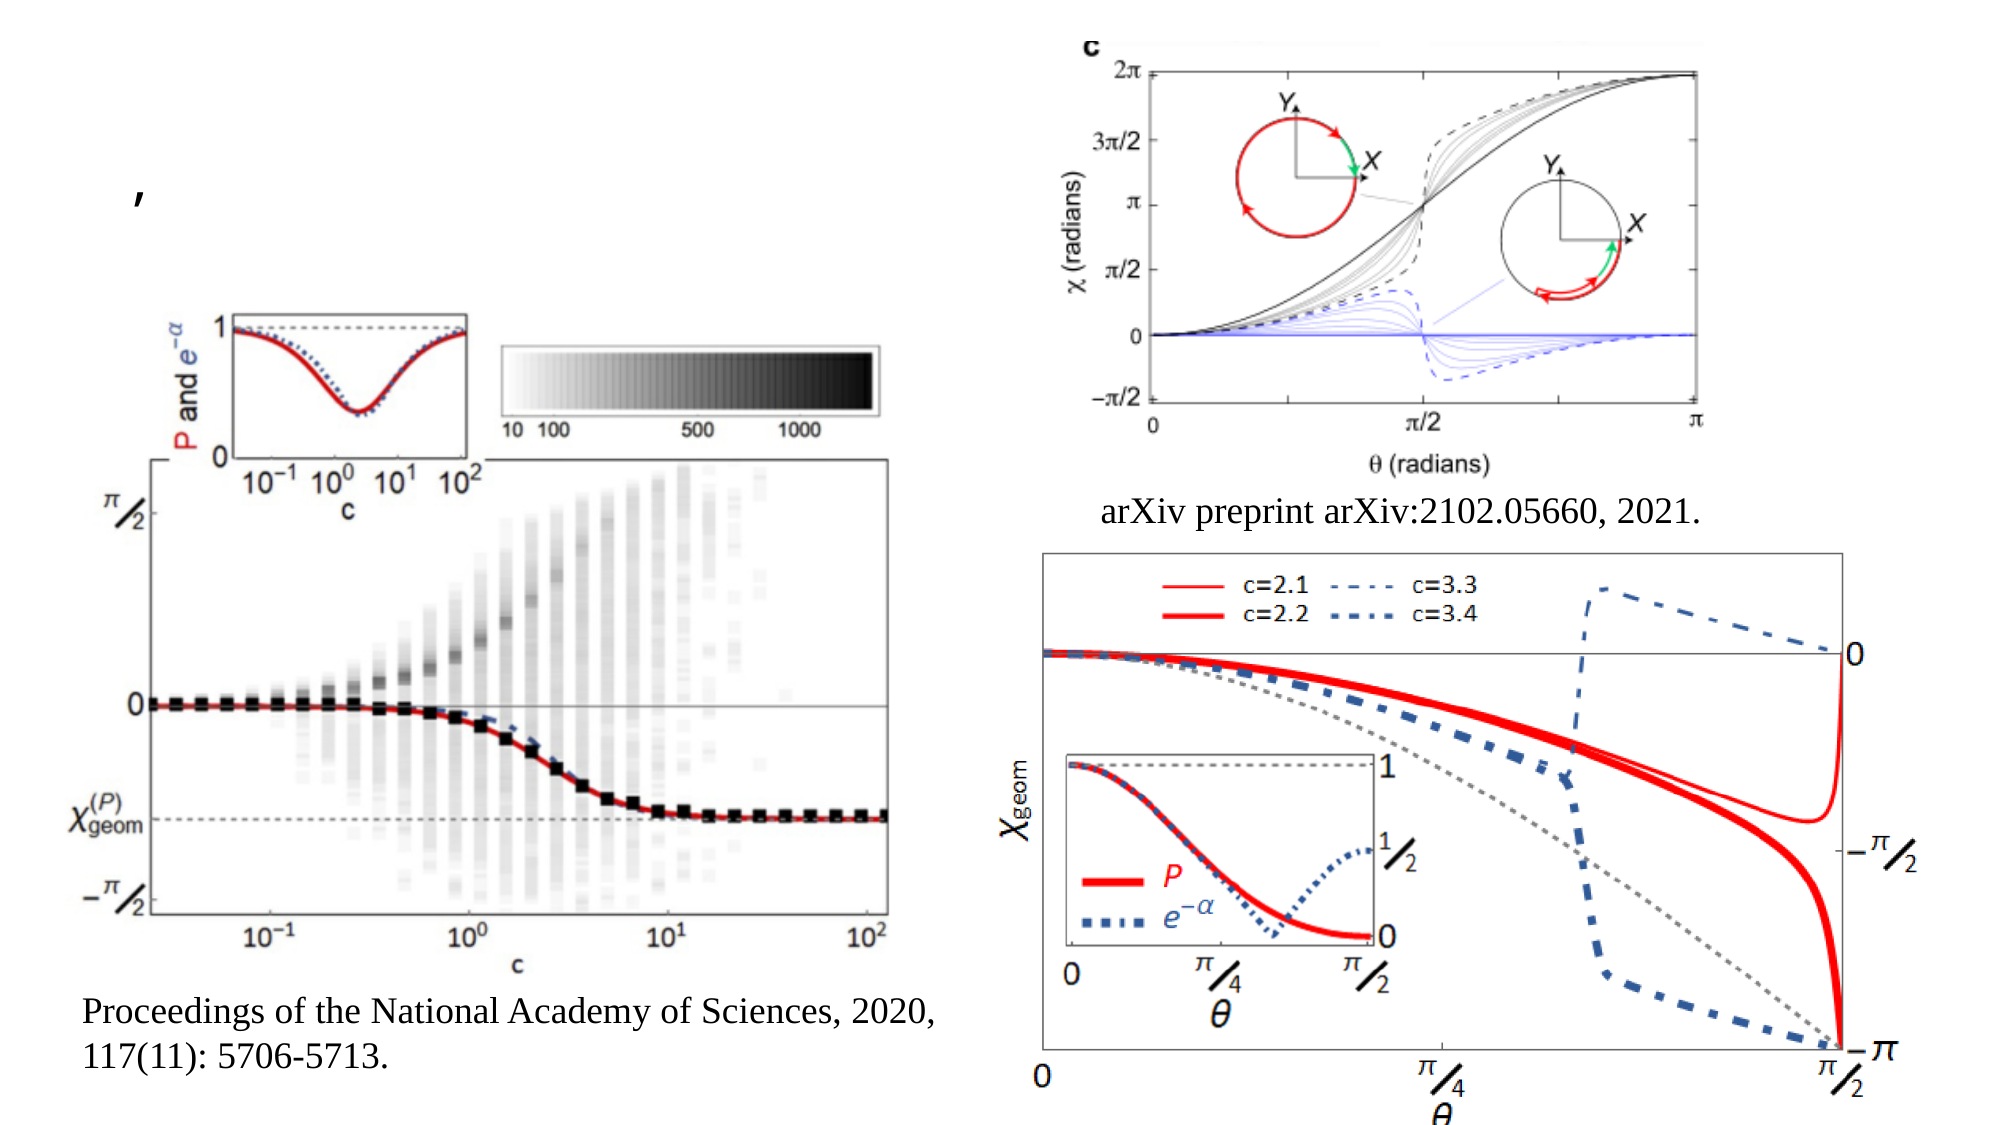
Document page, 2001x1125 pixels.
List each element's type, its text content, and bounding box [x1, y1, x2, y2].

text_box Proceedings of the National Academy of Sciences, 2020, 117(11): 5706-5713. [67, 978, 979, 1083]
picture [1049, 41, 1727, 481]
text_box arXiv preprint arXiv:2102.05660, 2021. [1085, 478, 2000, 539]
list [41, 279, 897, 980]
picture [979, 532, 1933, 1125]
